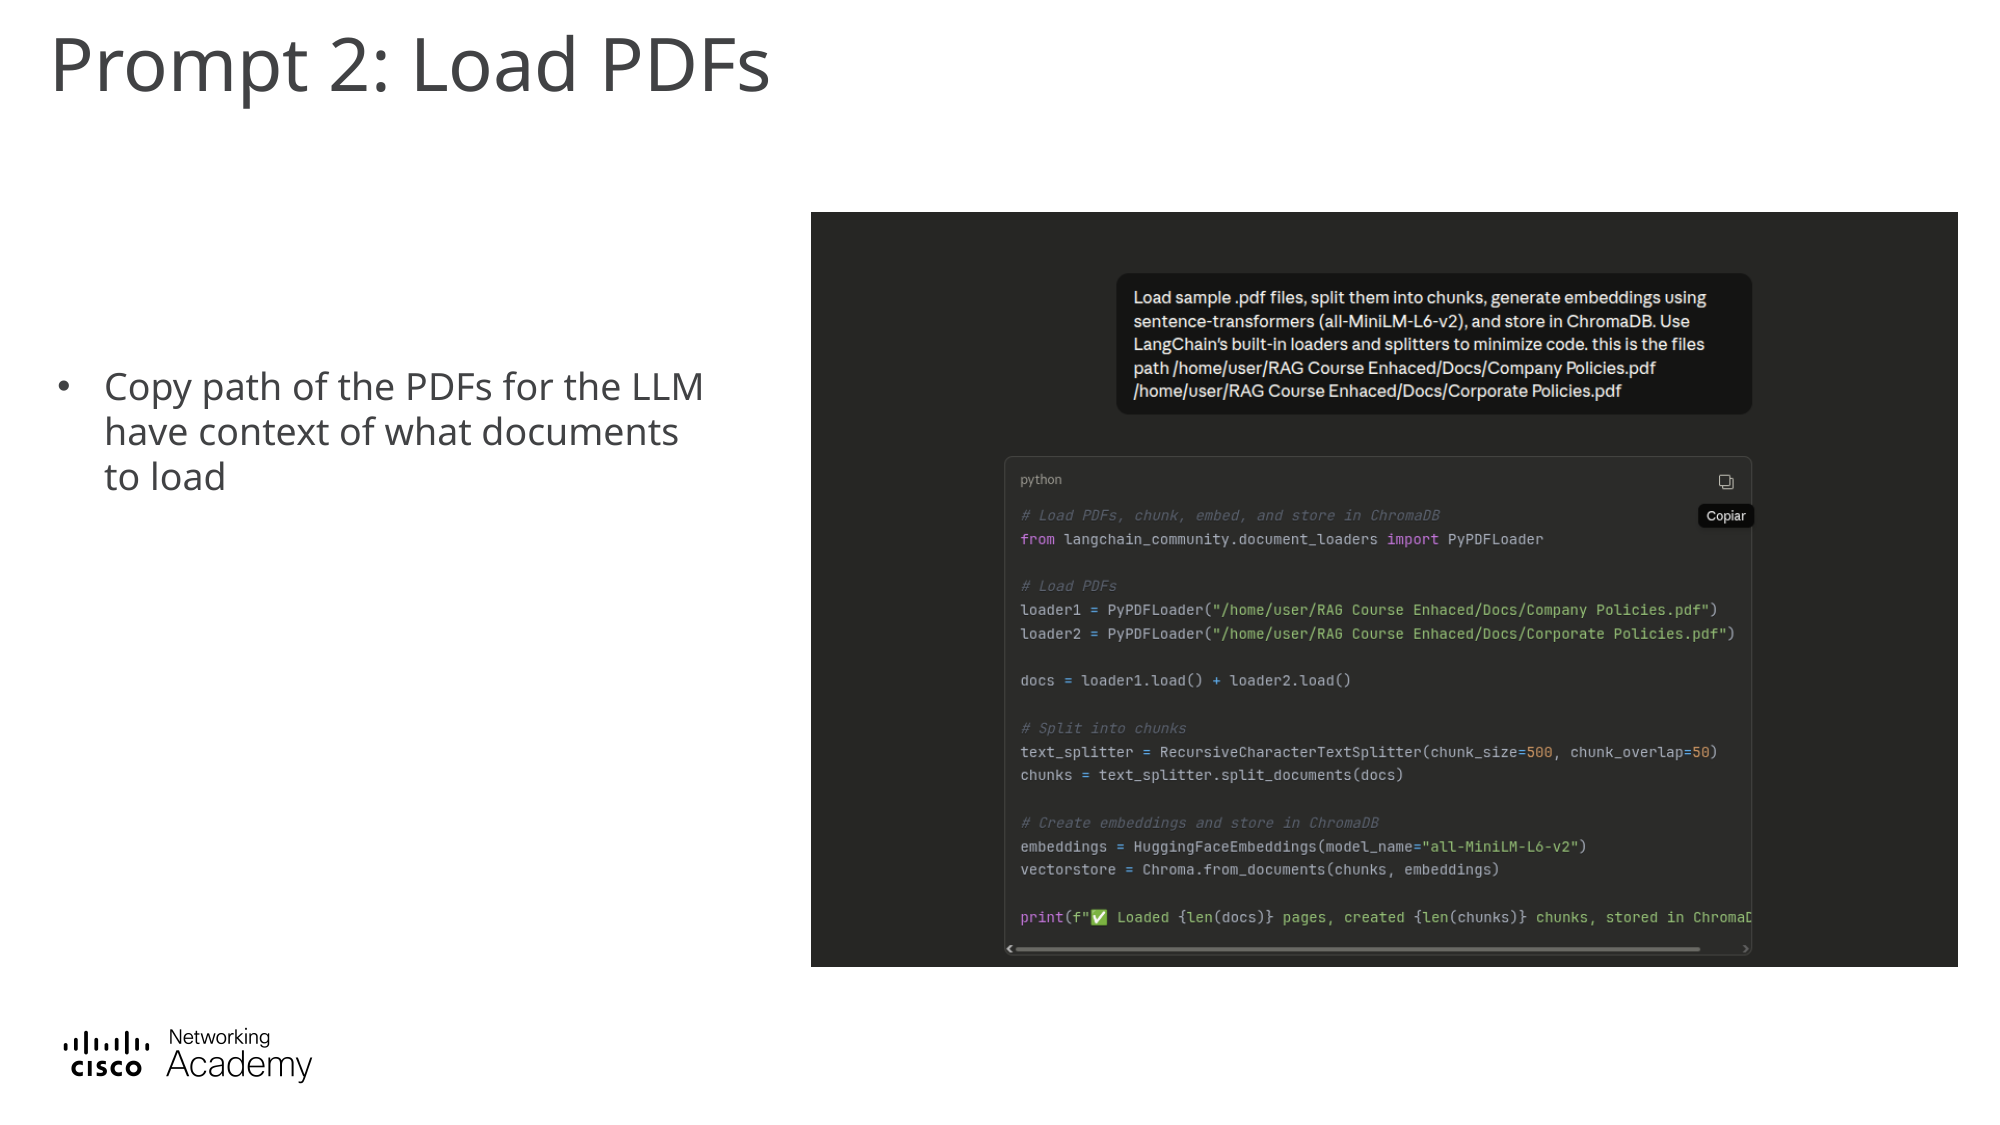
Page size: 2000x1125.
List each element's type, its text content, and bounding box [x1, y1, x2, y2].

text_box Copy path of the PDFs for the LLM have context of what documents to load [42, 355, 735, 506]
picture [811, 212, 1958, 967]
picture [60, 1024, 316, 1087]
title Prompt 2: Load PDFs [42, 13, 1842, 127]
